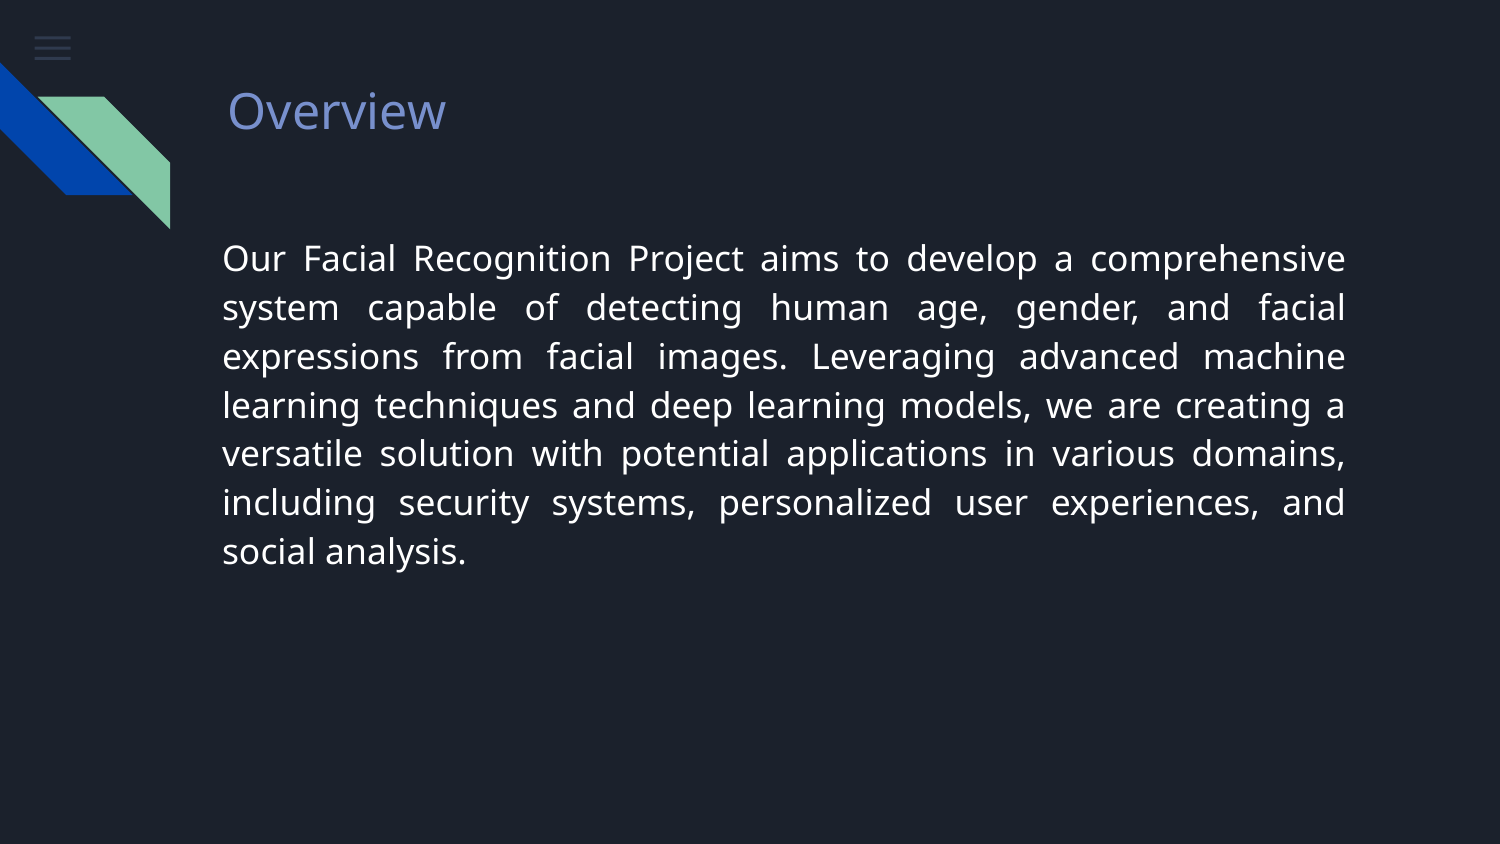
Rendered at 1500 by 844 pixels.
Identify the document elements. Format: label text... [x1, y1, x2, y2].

title Overview [212, 64, 1368, 215]
list Our Facial Recognition Project aims to develop a comprehensive system capable of detecting human age, gender, and facial expressions from facial images. Leveraging advanced machine learning techniques and deep learning models, we are creating a versatile solution with potential applications in various domains, including security systems, personalized user experiences, and social analysis. [206, 214, 1362, 694]
